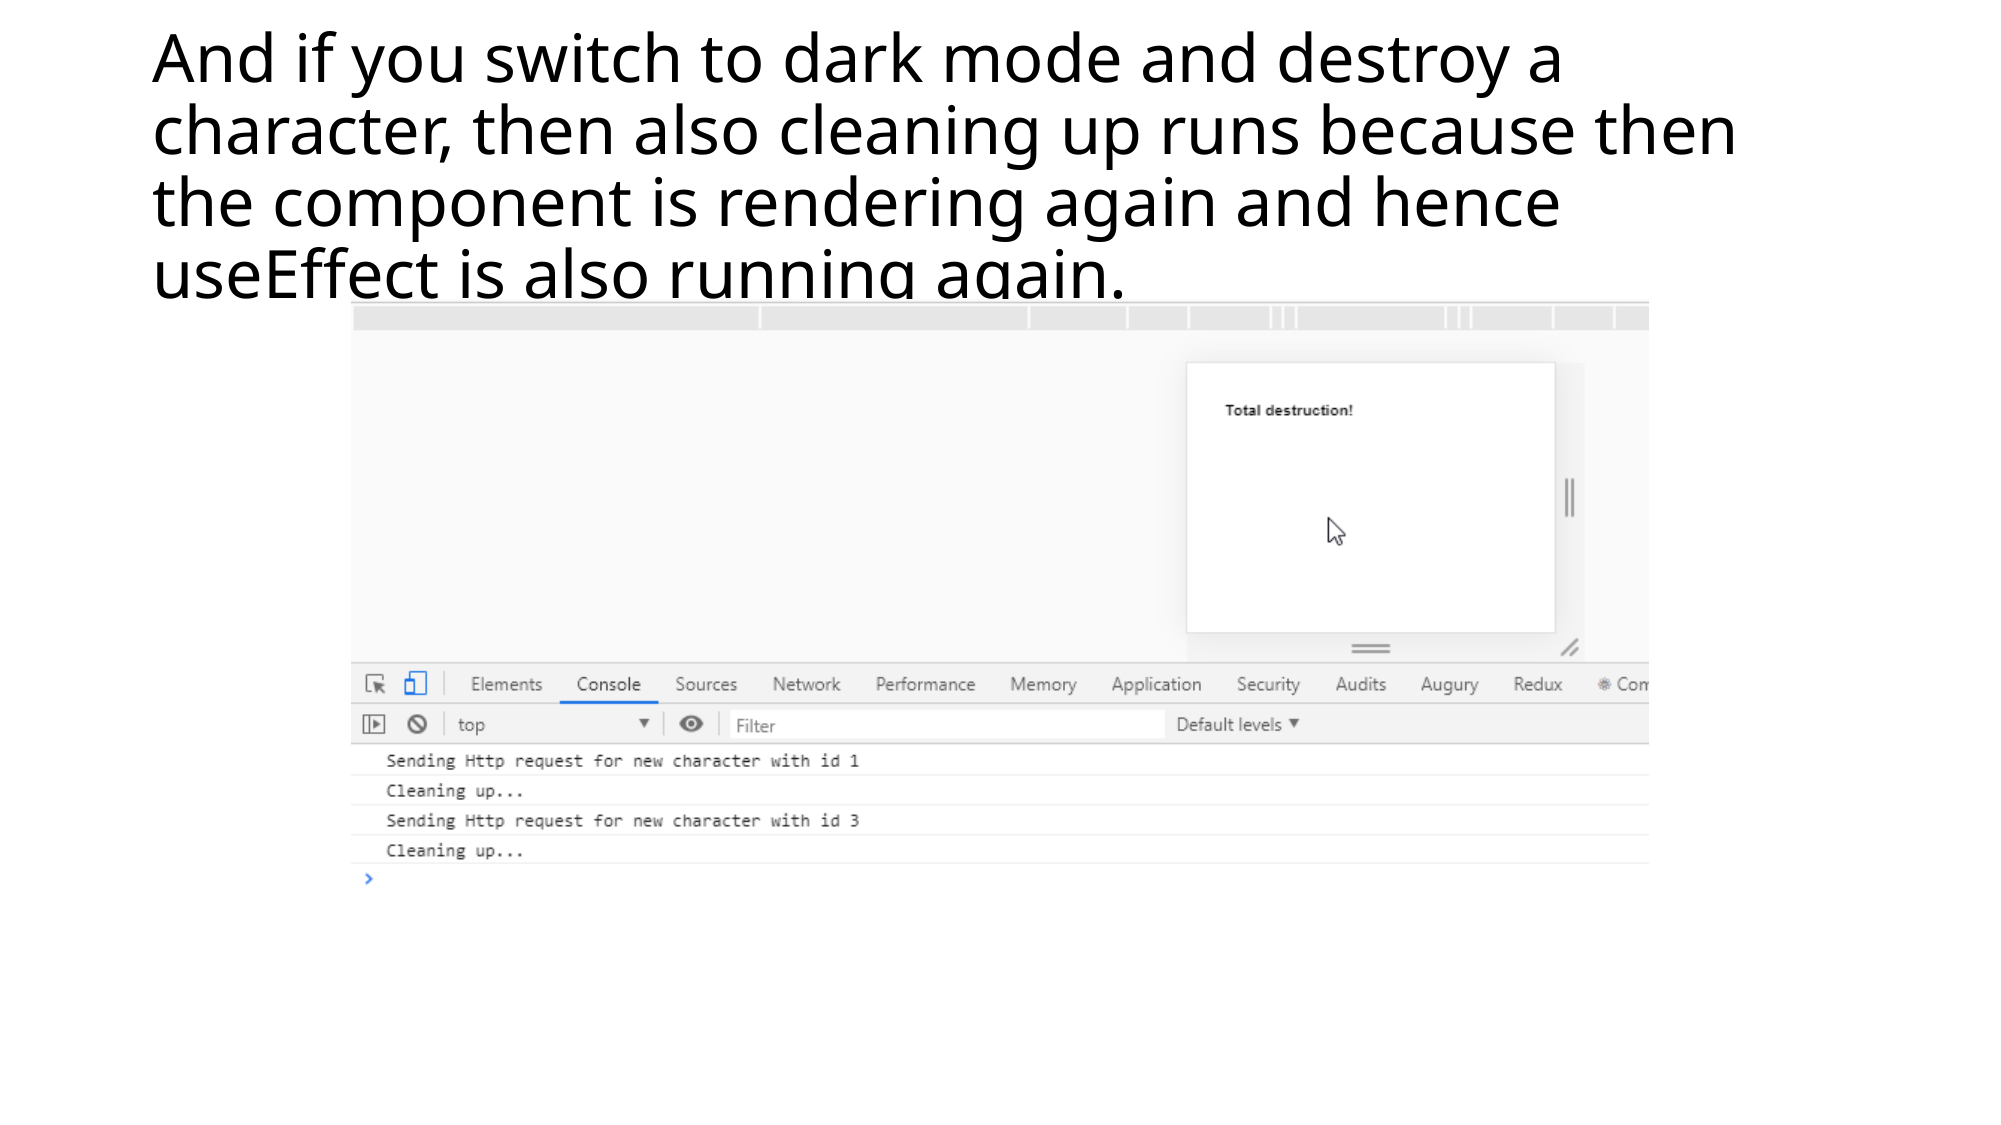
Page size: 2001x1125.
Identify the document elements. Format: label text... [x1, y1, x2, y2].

title And if you switch to dark mode and destroy a character, then also cleaning up runs because then the component is rendering again and hence useEffect is also running again. [137, 59, 1863, 278]
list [351, 299, 1649, 1066]
